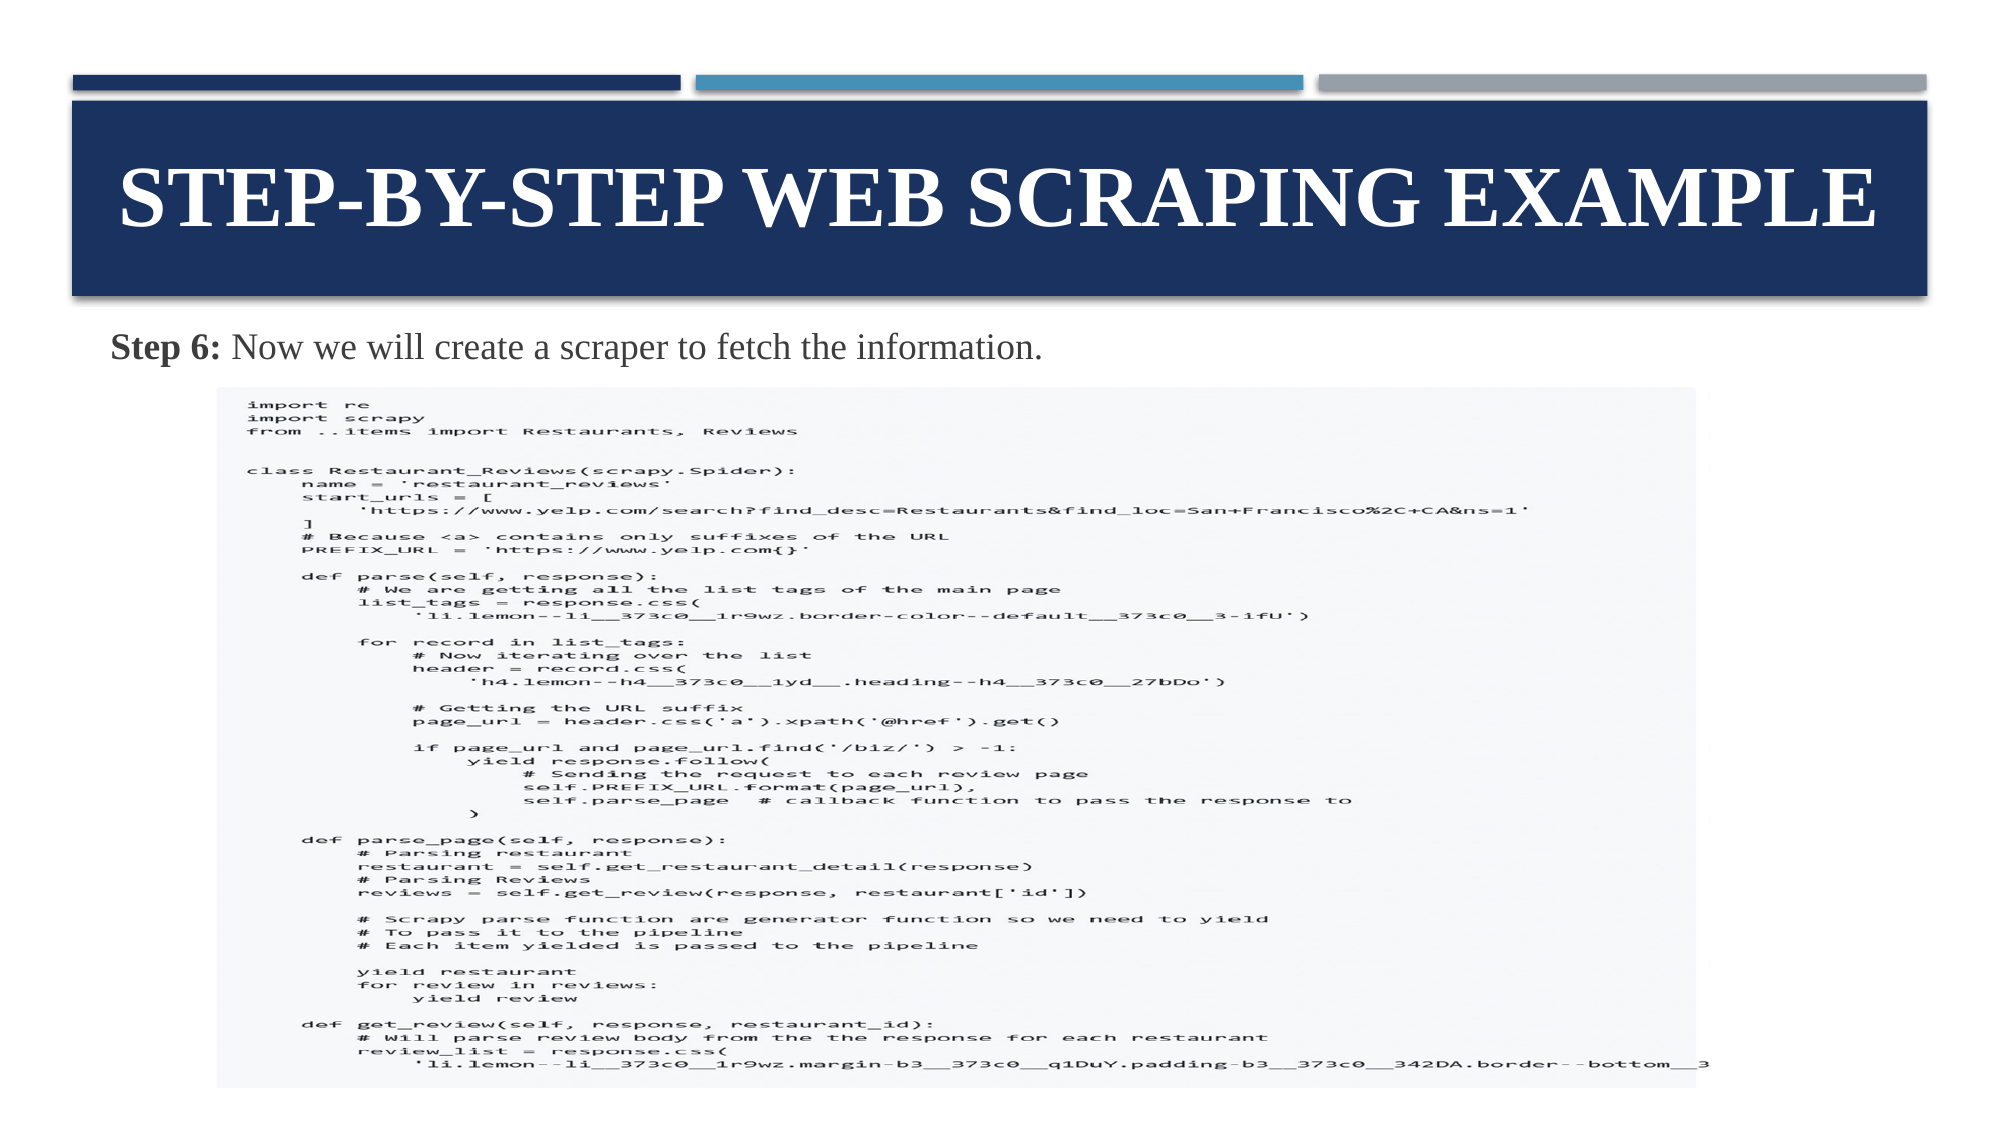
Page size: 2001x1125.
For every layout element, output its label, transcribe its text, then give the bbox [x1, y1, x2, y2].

list Step 6: Now we will create a scraper to fetch the information. [95, 307, 1905, 383]
title STEP-BY-STEP WEB SCRAPING EXAMPLE [95, 126, 1905, 252]
picture [201, 381, 1711, 1089]
